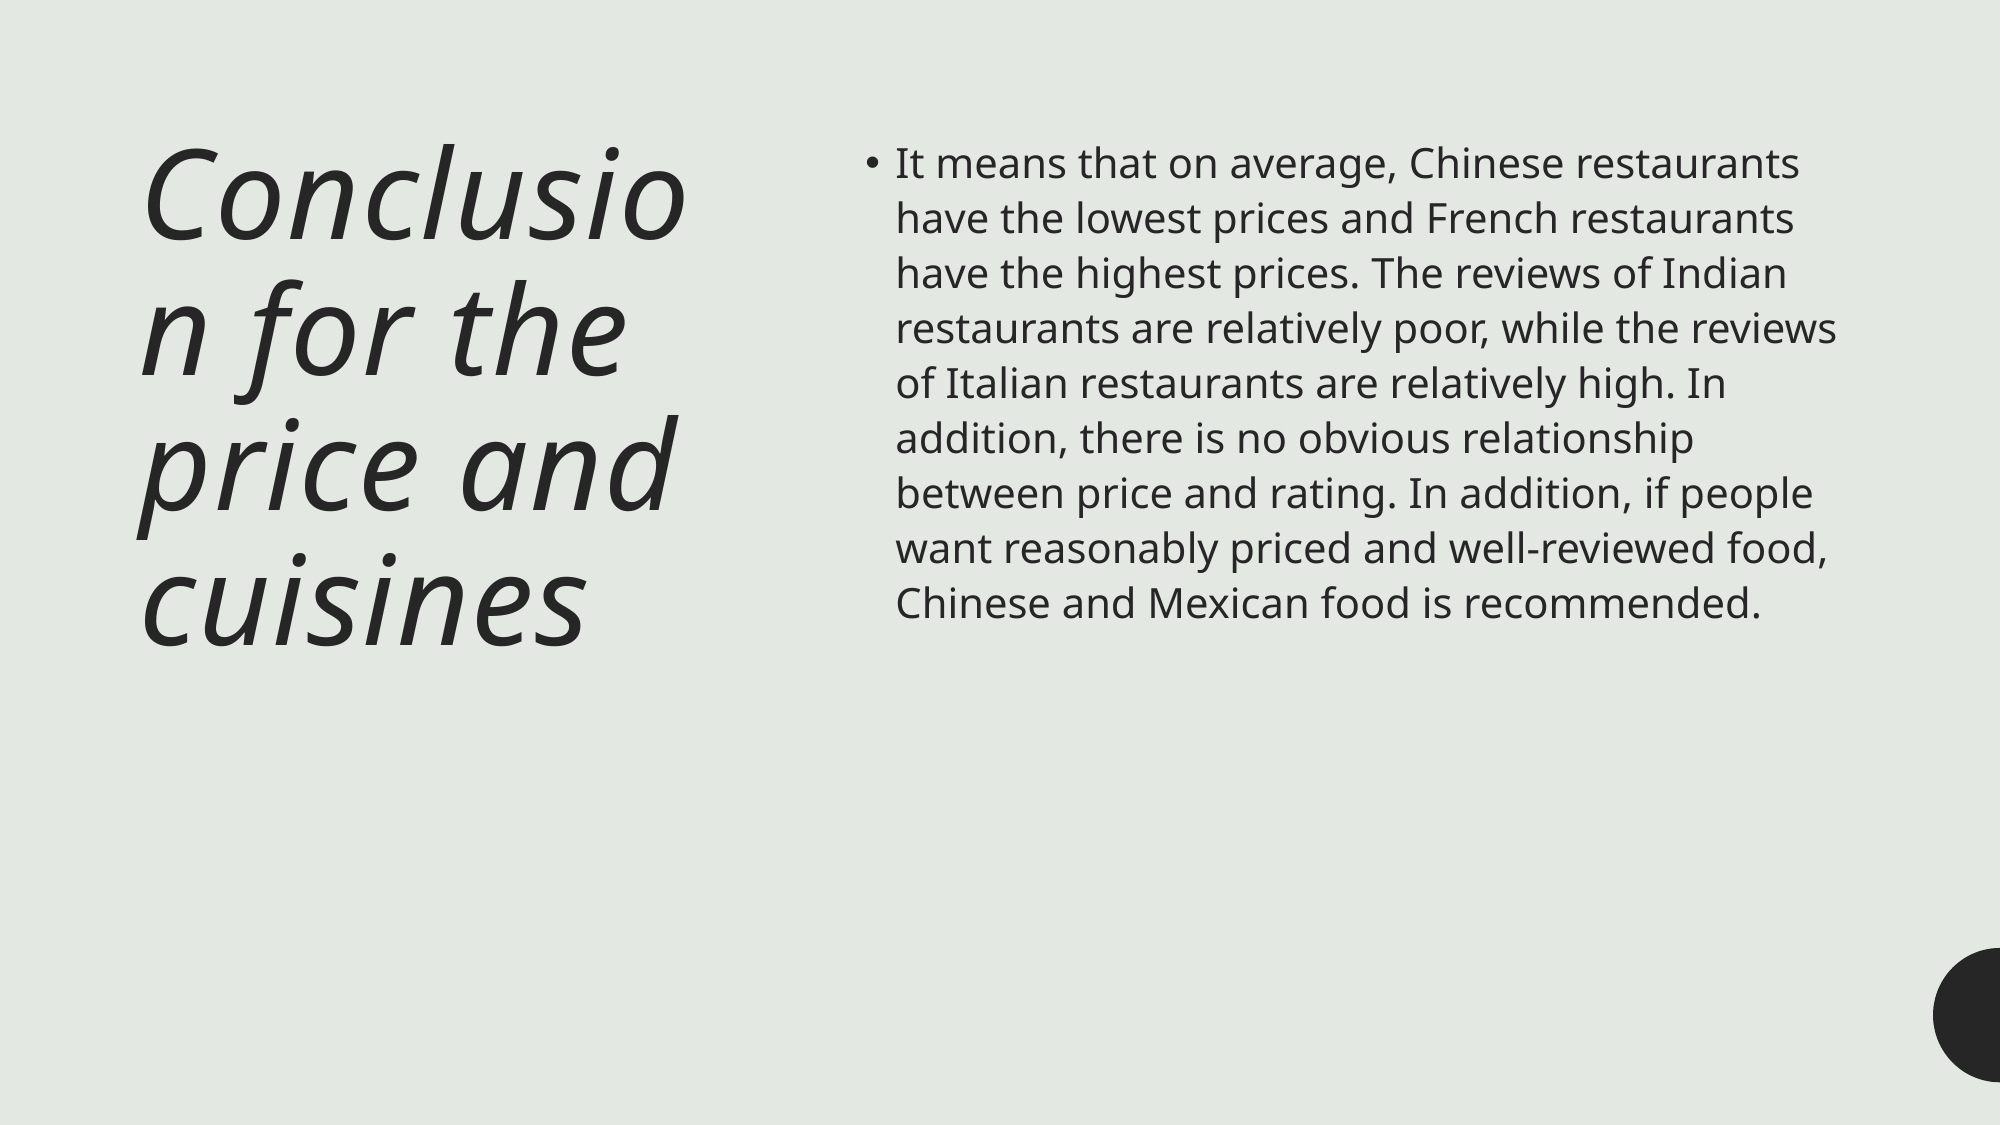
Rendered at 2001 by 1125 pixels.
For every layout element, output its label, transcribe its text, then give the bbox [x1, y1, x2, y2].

list It means that on average, Chinese restaurants have the lowest prices and French restaurants have the highest prices. The reviews of Indian restaurants are relatively poor, while the reviews of Italian restaurants are relatively high. In addition, there is no obvious relationship between price and rating. In addition, if people want reasonably priced and well-reviewed food, Chinese and Mexican food is recommended. [850, 124, 1875, 905]
title Conclusion for the price and cuisines [124, 124, 753, 905]
